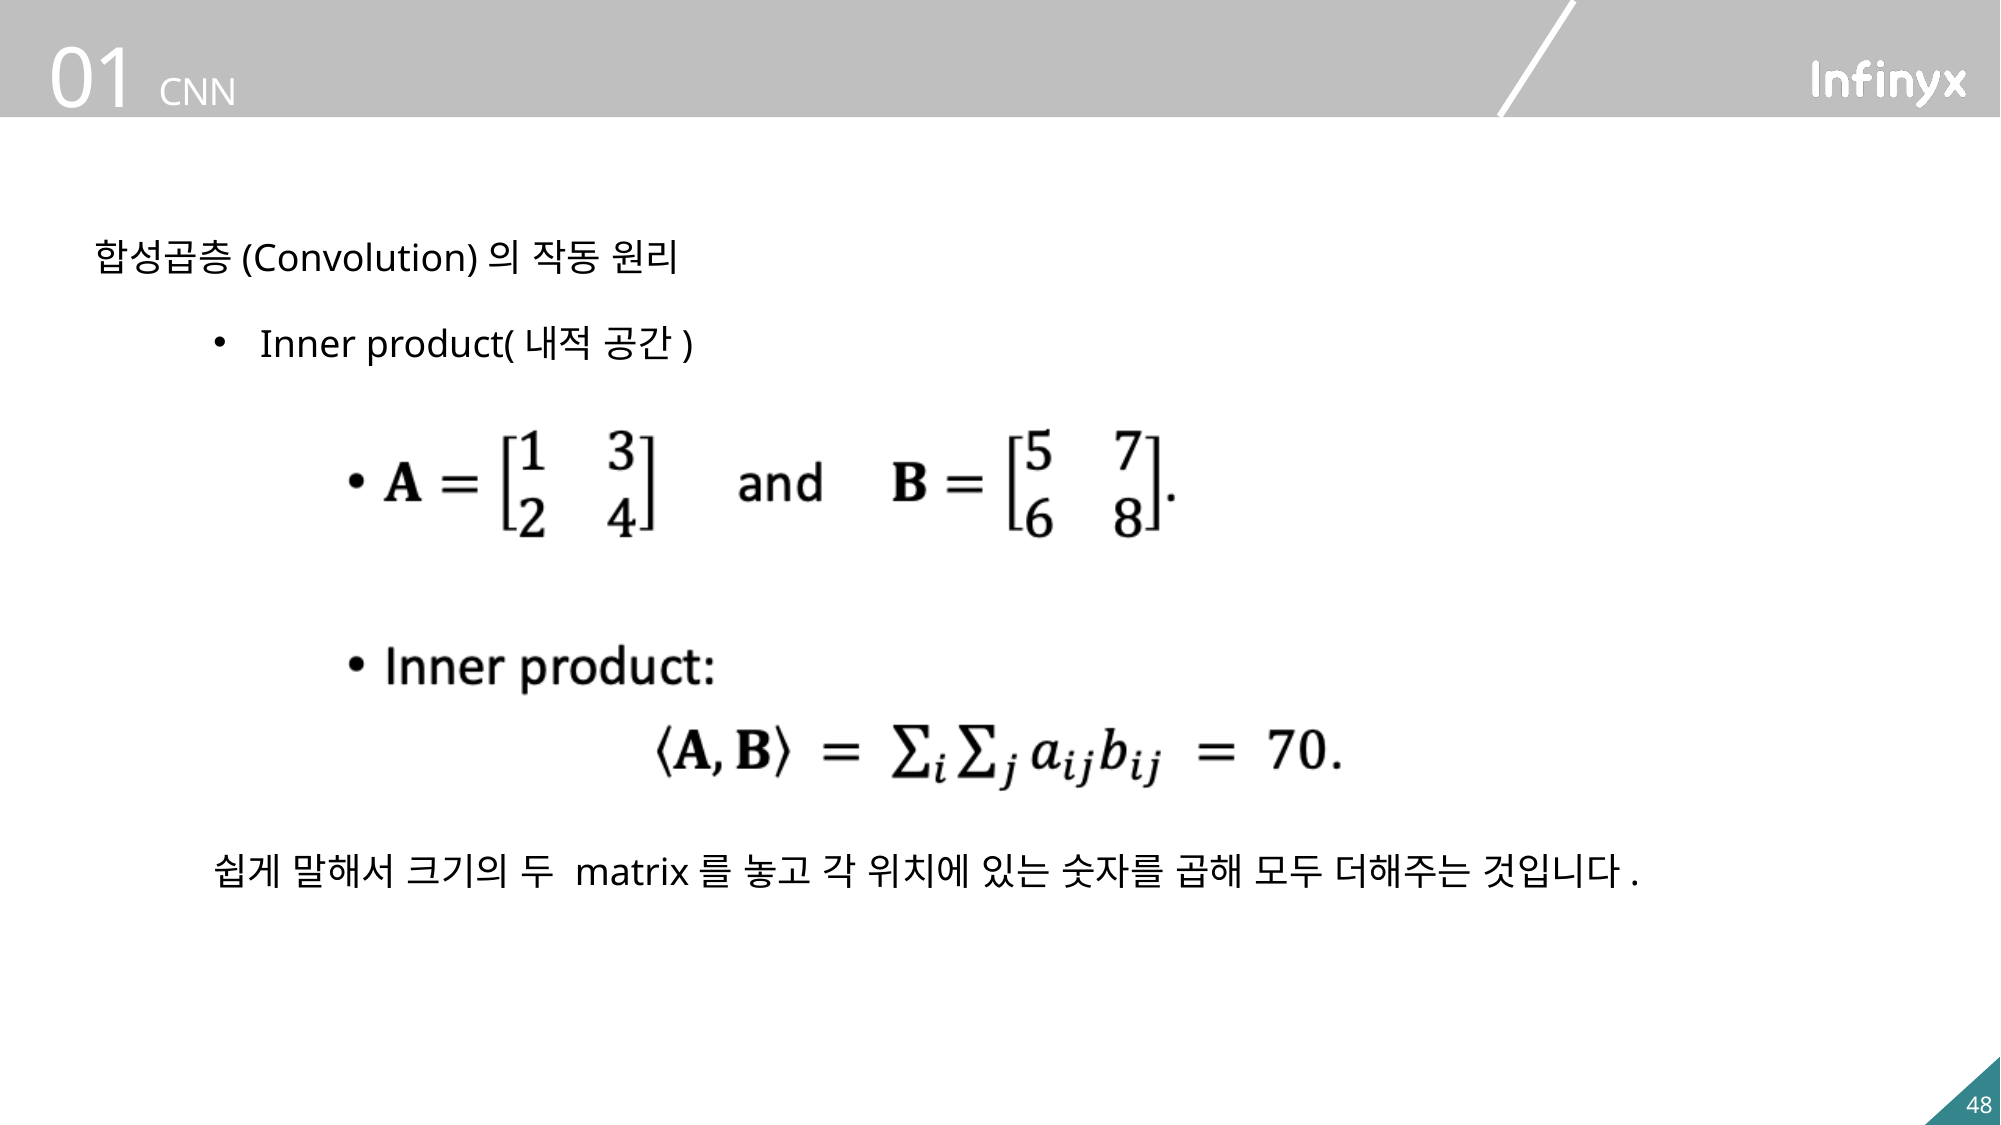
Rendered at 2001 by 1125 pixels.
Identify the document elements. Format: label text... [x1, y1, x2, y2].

picture [320, 409, 1816, 805]
text_box 쉽게 말해서 크기의 두 matrix를 놓고 각 위치에 있는 숫자를 곱해 모두 더해주는 것입니다. [198, 840, 1886, 901]
picture [1812, 60, 1966, 108]
text_box 합성곱층(Convolution)의 작동 원리 [80, 227, 1085, 287]
text_box Inner product(내적 공간) [198, 312, 1204, 372]
